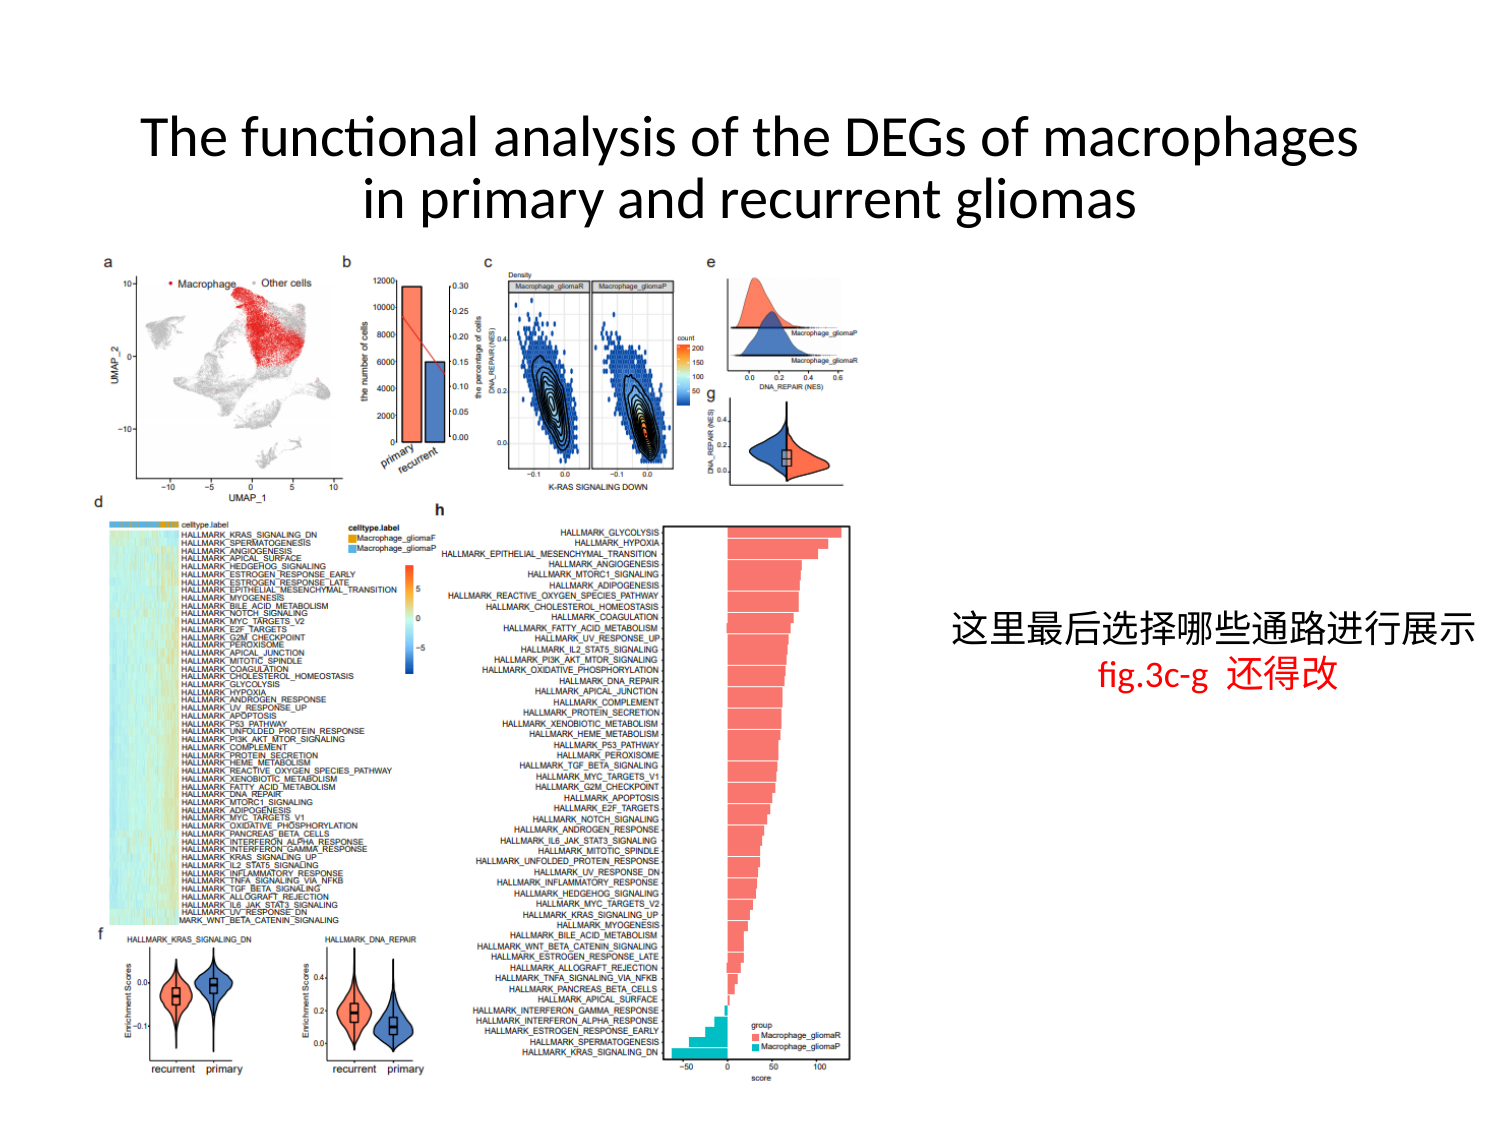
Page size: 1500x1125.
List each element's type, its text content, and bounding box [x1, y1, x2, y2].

text_box 这里最后选择哪些通路进行展示 fig.3c-g 还得改 [936, 597, 1492, 702]
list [85, 252, 873, 1097]
title The functional analysis of the DEGs of macrophages in primary and recurrent gliomas [103, 59, 1397, 278]
